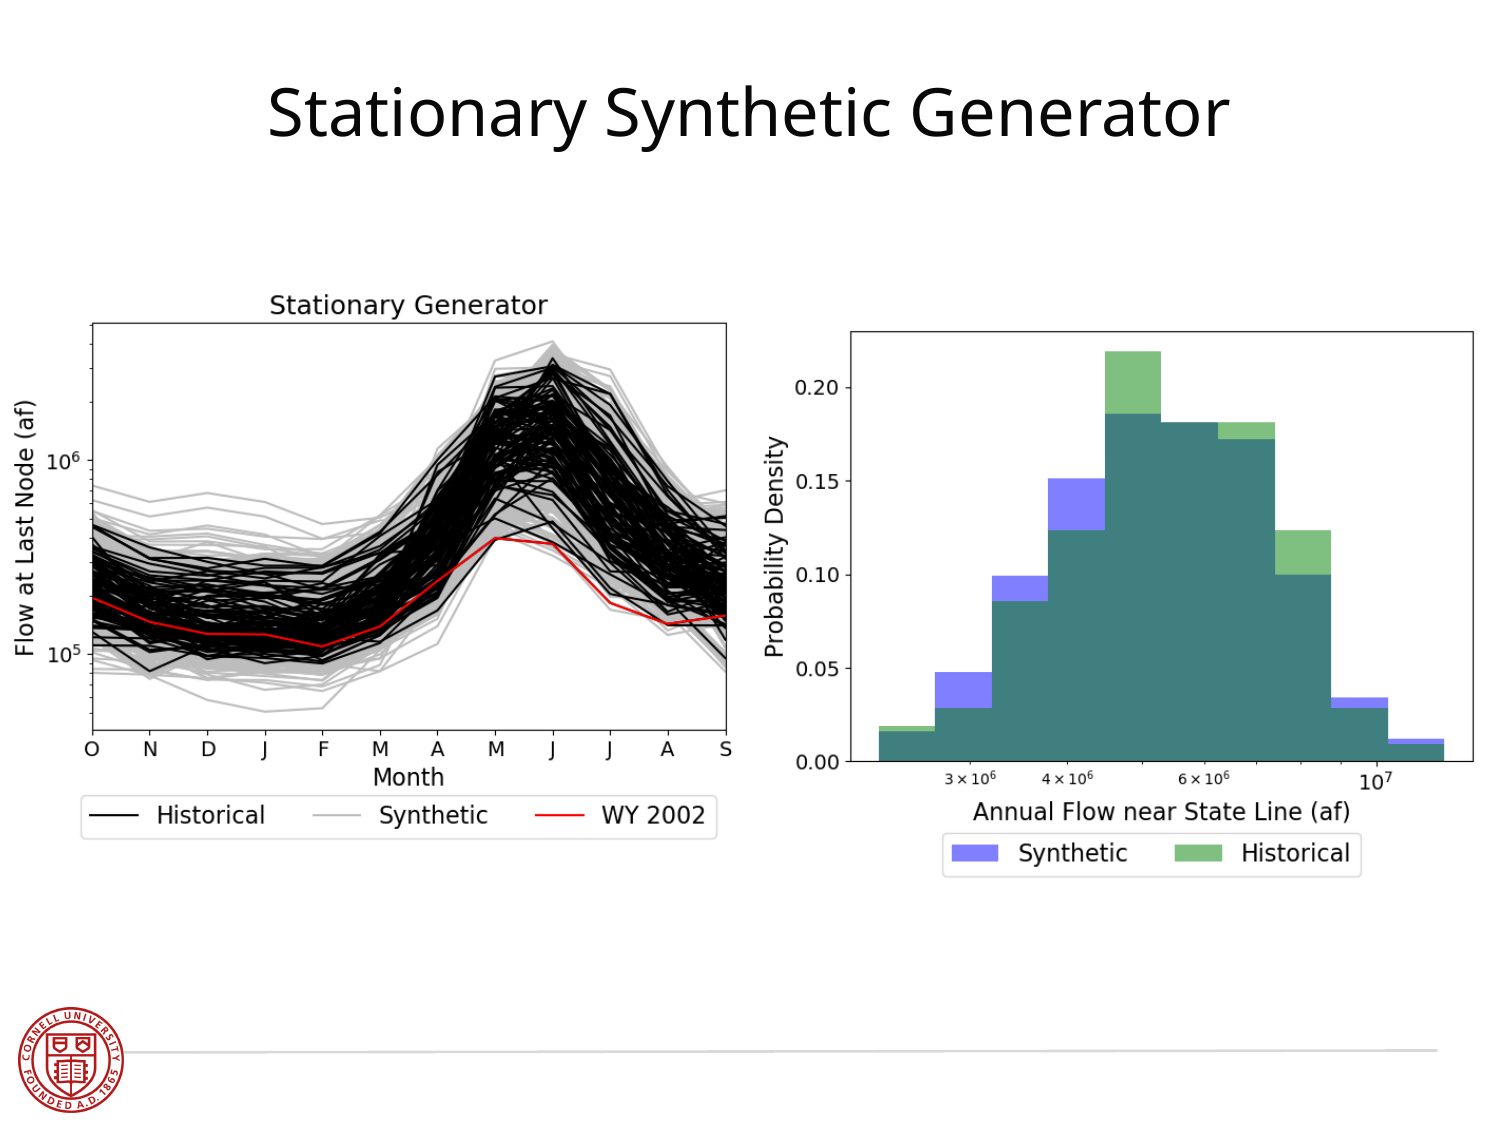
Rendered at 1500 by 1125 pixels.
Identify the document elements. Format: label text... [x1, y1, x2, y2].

title Stationary Synthetic Generator [75, 45, 1425, 175]
picture [18, 1007, 124, 1113]
picture [12, 287, 1487, 888]
